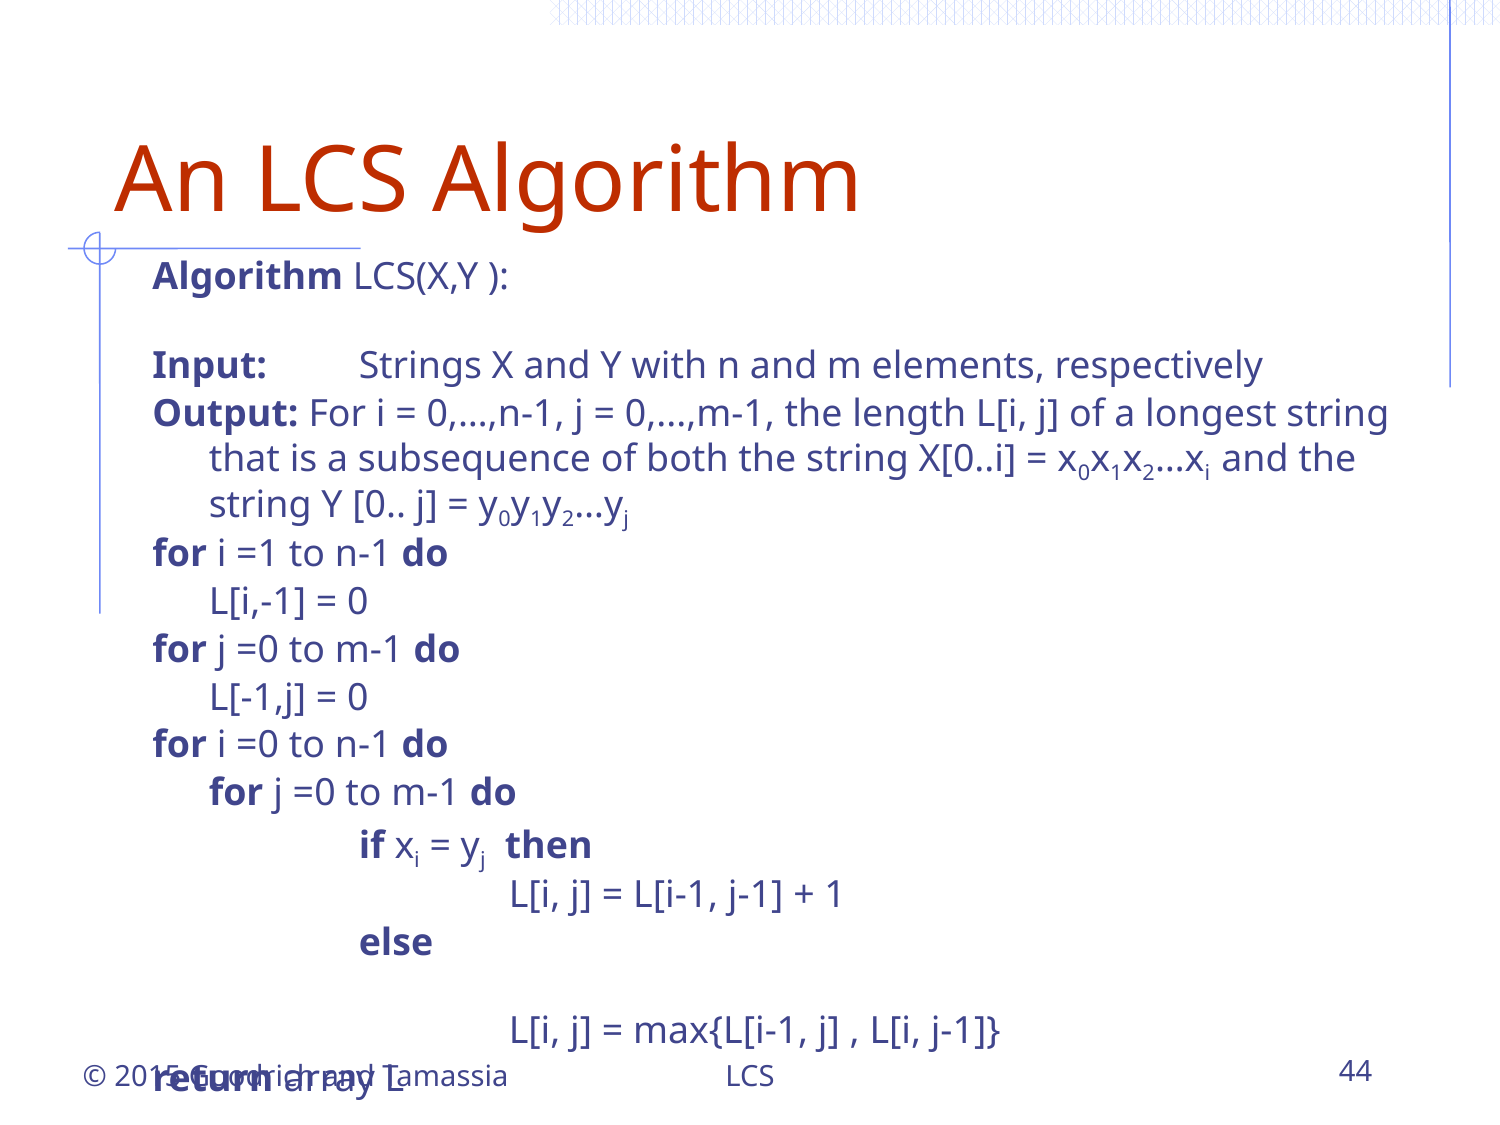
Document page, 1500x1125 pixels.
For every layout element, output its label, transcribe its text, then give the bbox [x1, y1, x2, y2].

slide_number 44 [1074, 1038, 1388, 1101]
title An LCS Algorithm [99, 50, 1375, 238]
footer LCS [512, 1038, 988, 1101]
list Algorithm LCS(X,Y ): Input: Strings X and Y with n and m elements, respectively Output: For i = 0,…,n-1, j = 0,...,m-1, the length L[i, j] of a longest string that is a subsequence of both the string X[0..i] = x0x1x2…xi and the string Y [0.. j] = y0y1y2…yj for i =1 to n-1 do L[i,-1] = 0 for j =0 to m-1 do L[-1,j] = 0 for i =0 to n-1 do for j =0 to m-1 do if xi = yj then L[i, j] = L[i-1, j-1] + 1 else L[i, j] = max{L[i-1, j] , L[i, j-1]} return array L [137, 249, 1413, 1038]
